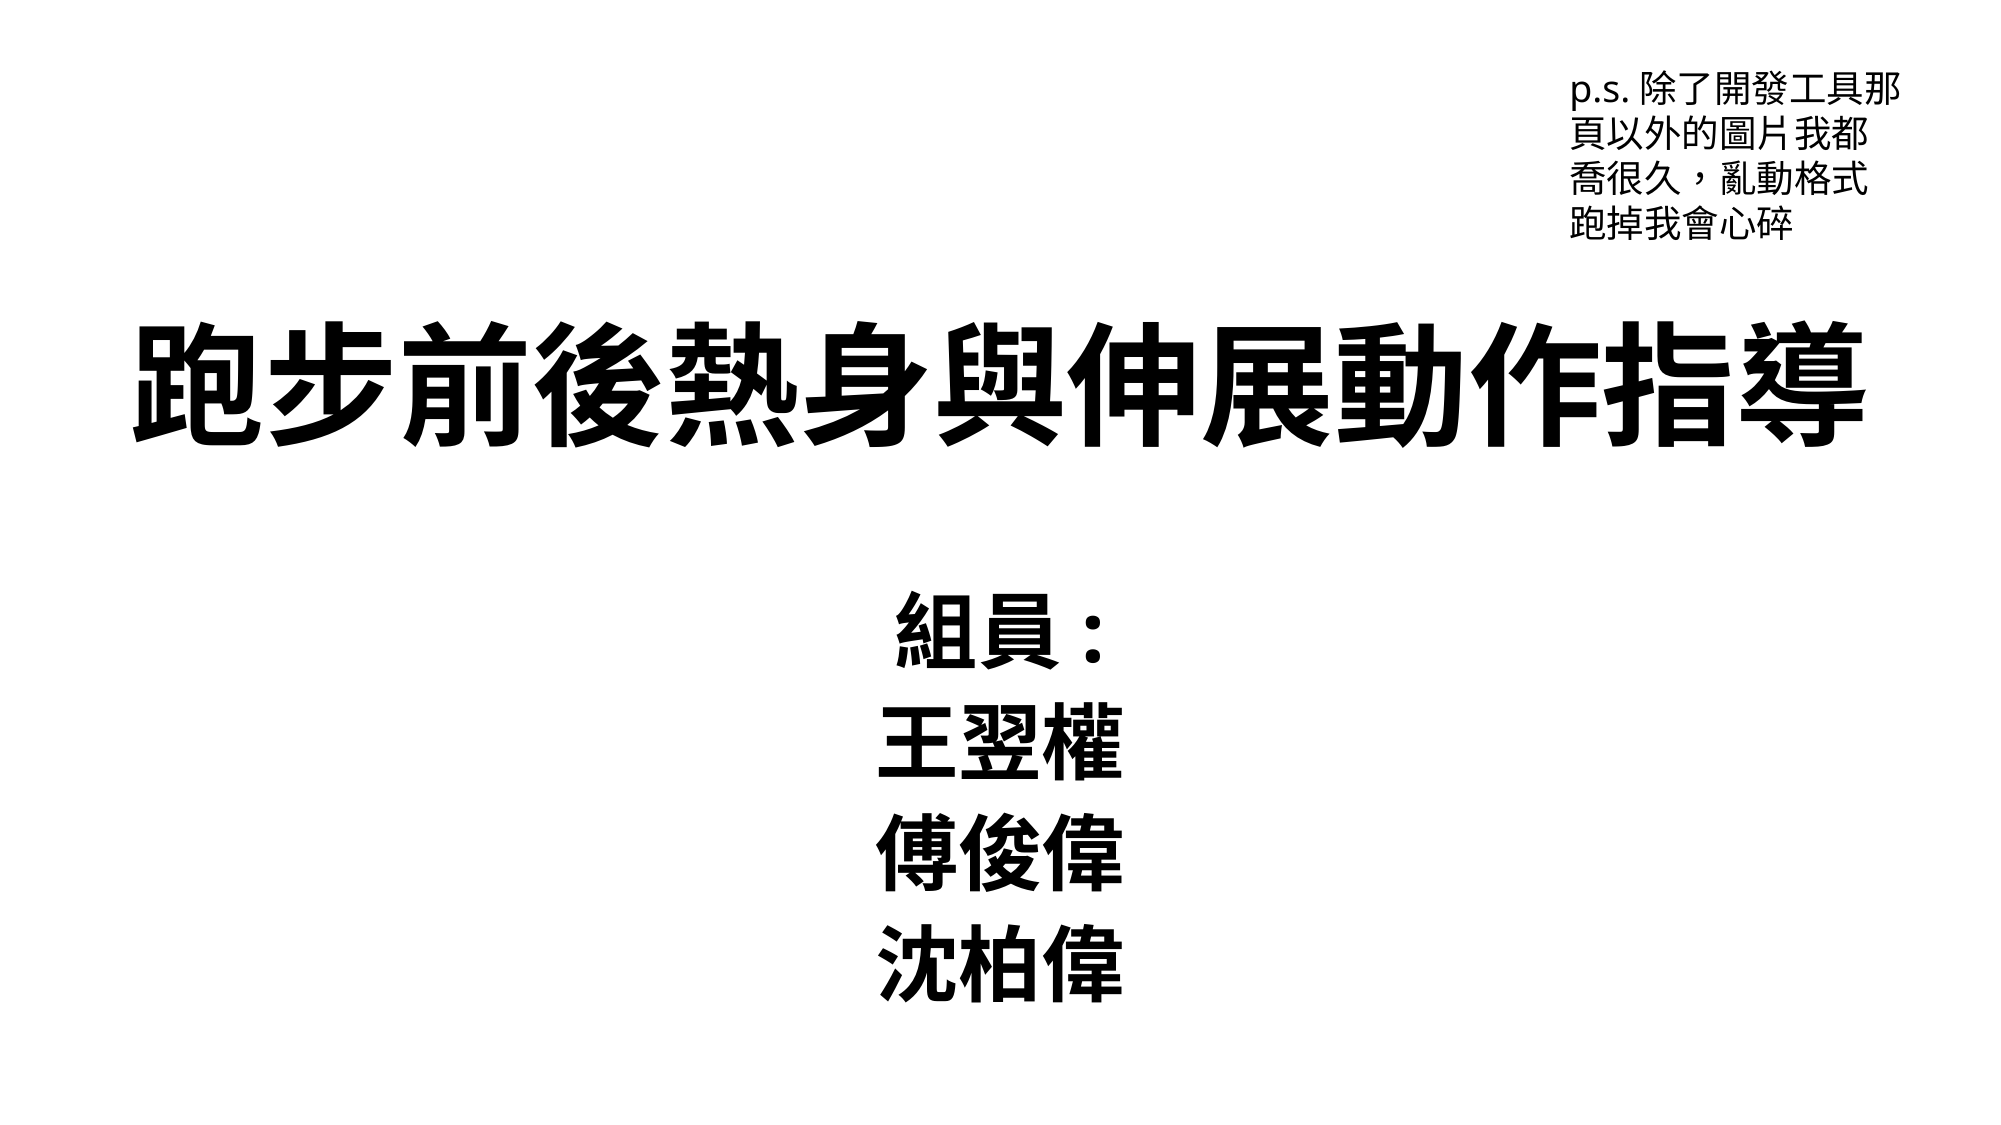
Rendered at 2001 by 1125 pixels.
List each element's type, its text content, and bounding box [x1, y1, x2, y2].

title 跑步前後熱身與伸展動作指導 [81, 211, 1918, 604]
text_box p.s.除了開發工具那頁以外的圖片我都喬很久，亂動格式跑掉我會心碎 [1554, 57, 1918, 253]
subtitle 組員: 王翌權 傅俊偉 沈柏偉 [252, 583, 1748, 1054]
